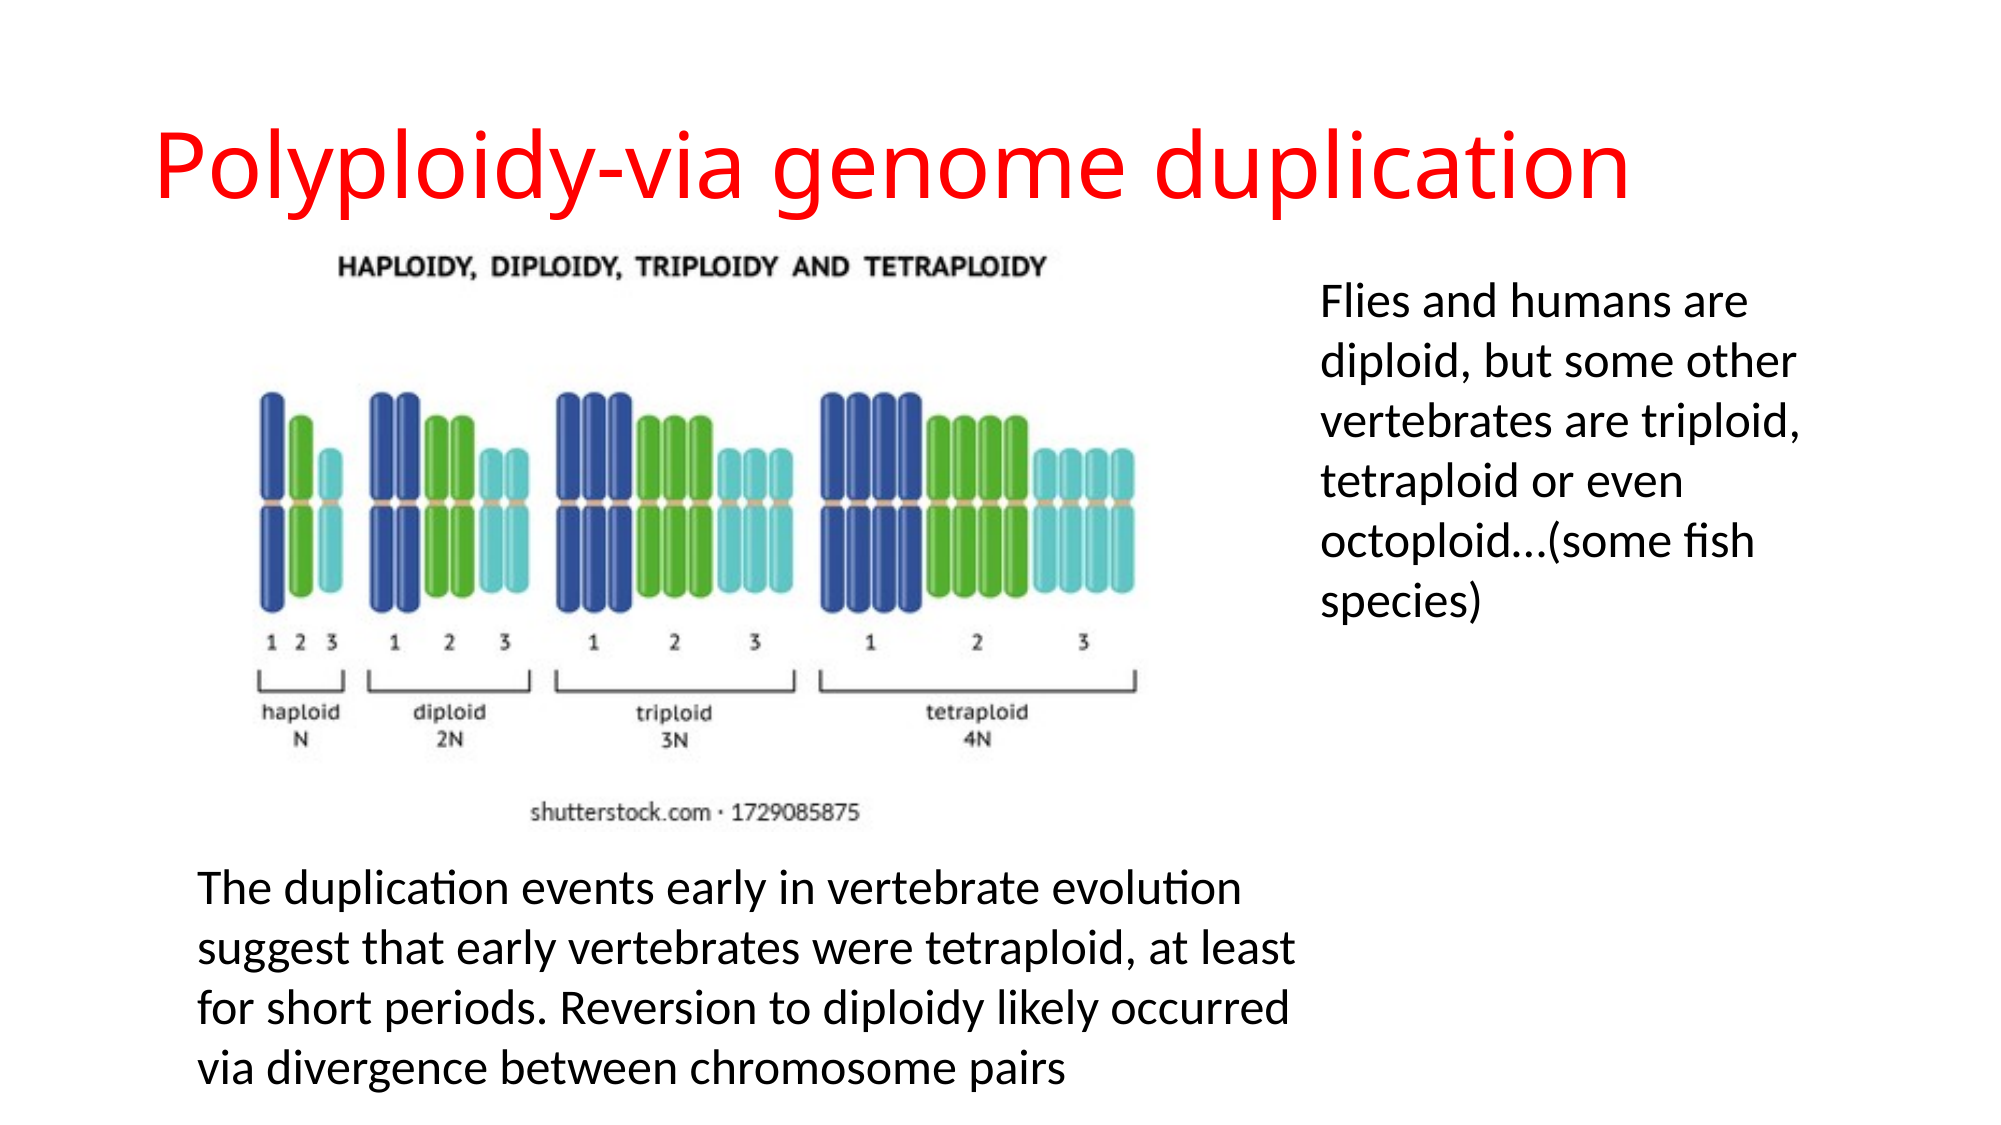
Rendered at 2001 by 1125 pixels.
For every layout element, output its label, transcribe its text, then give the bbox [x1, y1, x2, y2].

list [219, 229, 1170, 832]
text_box The duplication events early in vertebrate evolution suggest that early vertebrates were tetraploid, at least for short periods. Reversion to diploidy likely occurred via divergence between chromosome pairs [182, 847, 1359, 1103]
title Polyploidy-via genome duplication [137, 59, 1863, 278]
text_box Flies and humans are diploid, but some other vertebrates are triploid, tetraploid or even octoploid…(some fish species) [1305, 260, 1901, 636]
